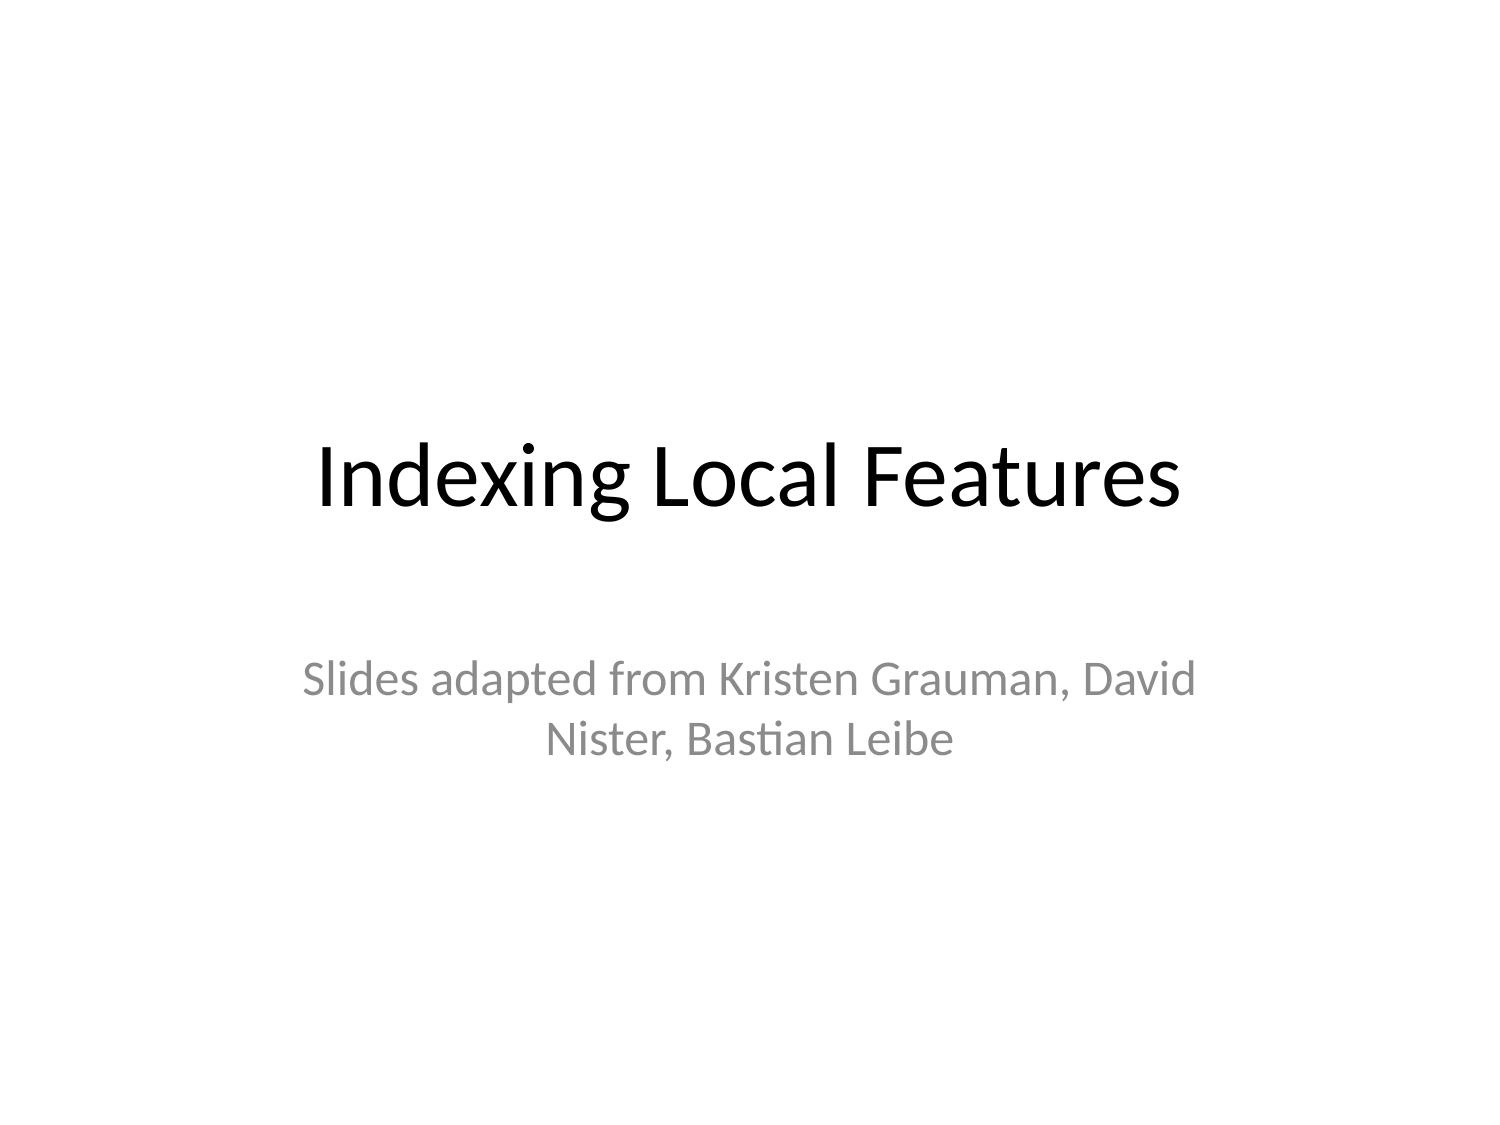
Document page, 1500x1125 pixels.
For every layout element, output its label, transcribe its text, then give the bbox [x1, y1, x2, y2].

subtitle Slides adapted from Kristen Grauman, David Nister, Bastian Leibe [225, 637, 1275, 925]
title Indexing Local Features [112, 349, 1388, 591]
